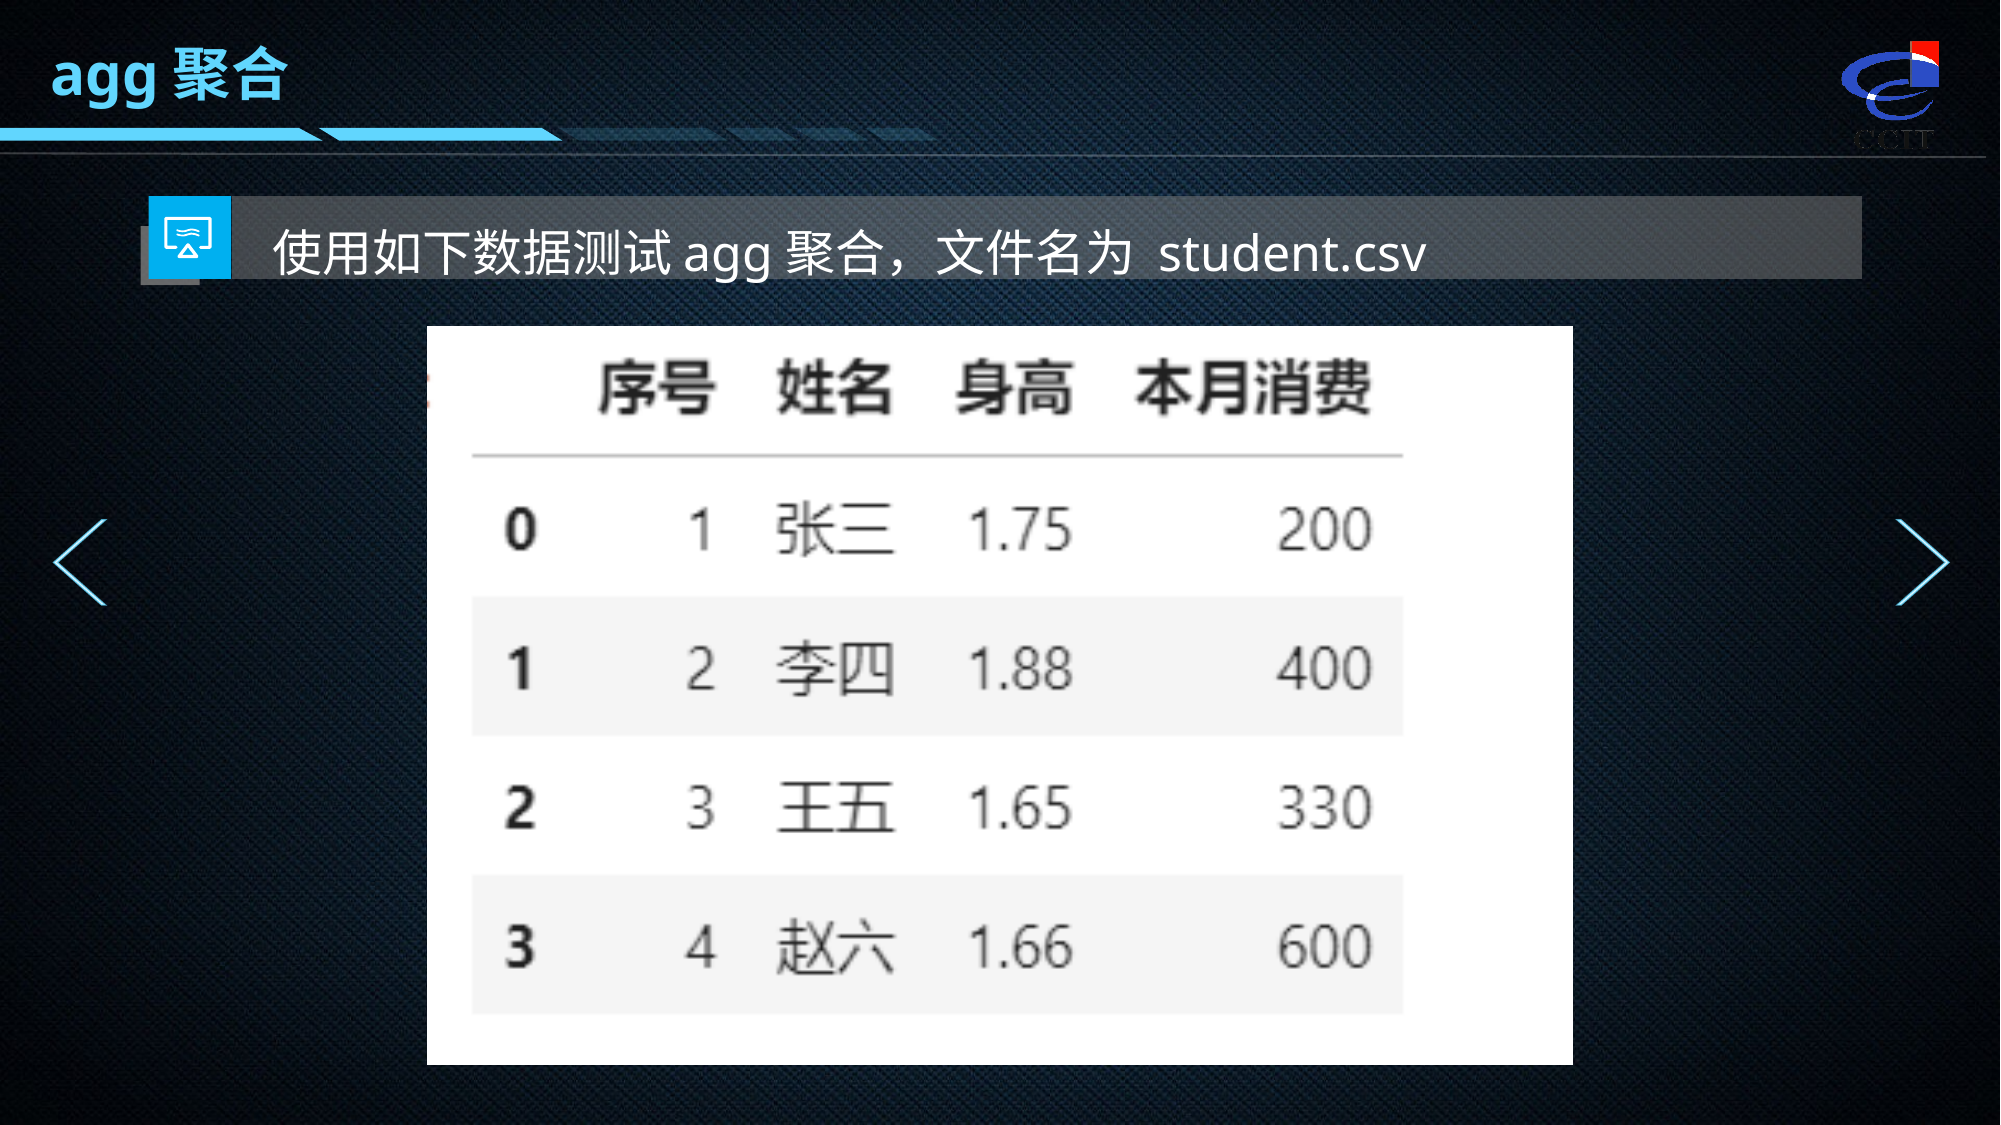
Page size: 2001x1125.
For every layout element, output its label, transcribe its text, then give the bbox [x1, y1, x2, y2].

text_box agg聚合 [35, 29, 1277, 115]
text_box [140, 184, 1862, 286]
picture [0, 0, 2000, 1125]
